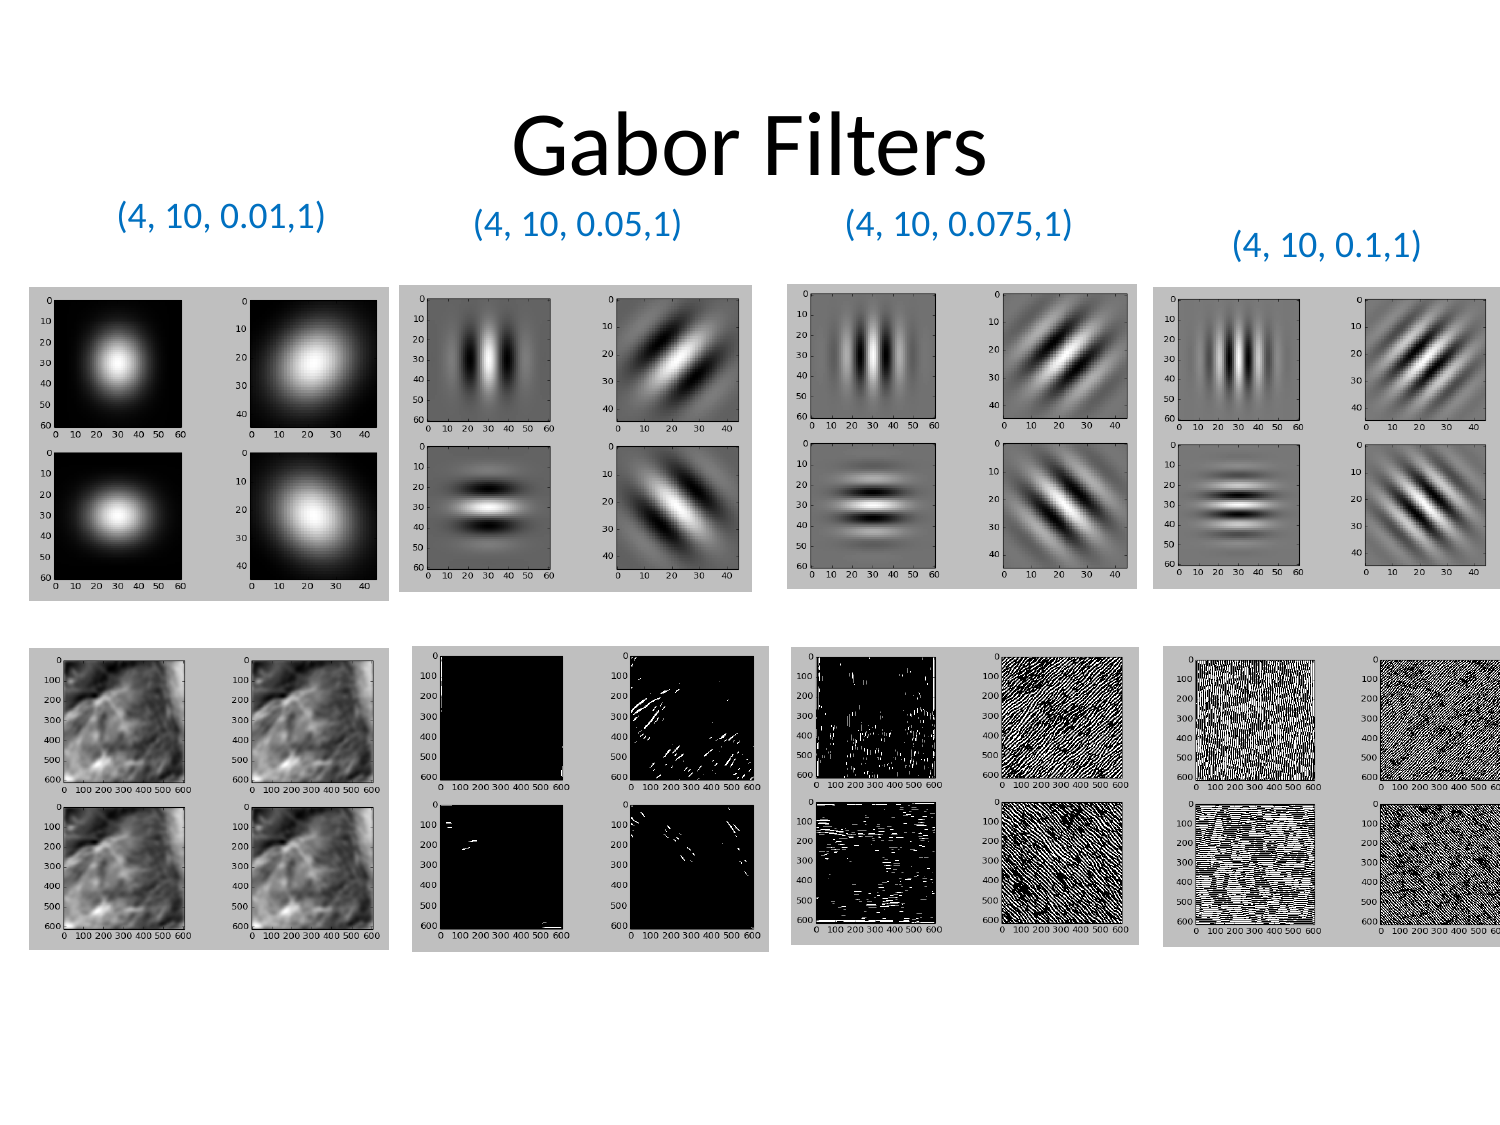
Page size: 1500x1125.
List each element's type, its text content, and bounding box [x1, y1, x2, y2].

list [75, 262, 1425, 1005]
text_box (4, 10, 0.01,1) [101, 183, 342, 244]
picture [29, 647, 389, 950]
picture [787, 284, 1137, 590]
text_box (4, 10, 0.1,1) [1216, 212, 1438, 273]
picture [1153, 287, 1500, 590]
picture [791, 647, 1139, 946]
title Gabor Filters [75, 45, 1425, 233]
picture [29, 287, 389, 602]
picture [399, 285, 753, 592]
text_box (4, 10, 0.05,1) [457, 191, 698, 252]
picture [1163, 646, 1500, 947]
text_box (4, 10, 0.075,1) [829, 191, 1089, 252]
picture [412, 646, 769, 952]
